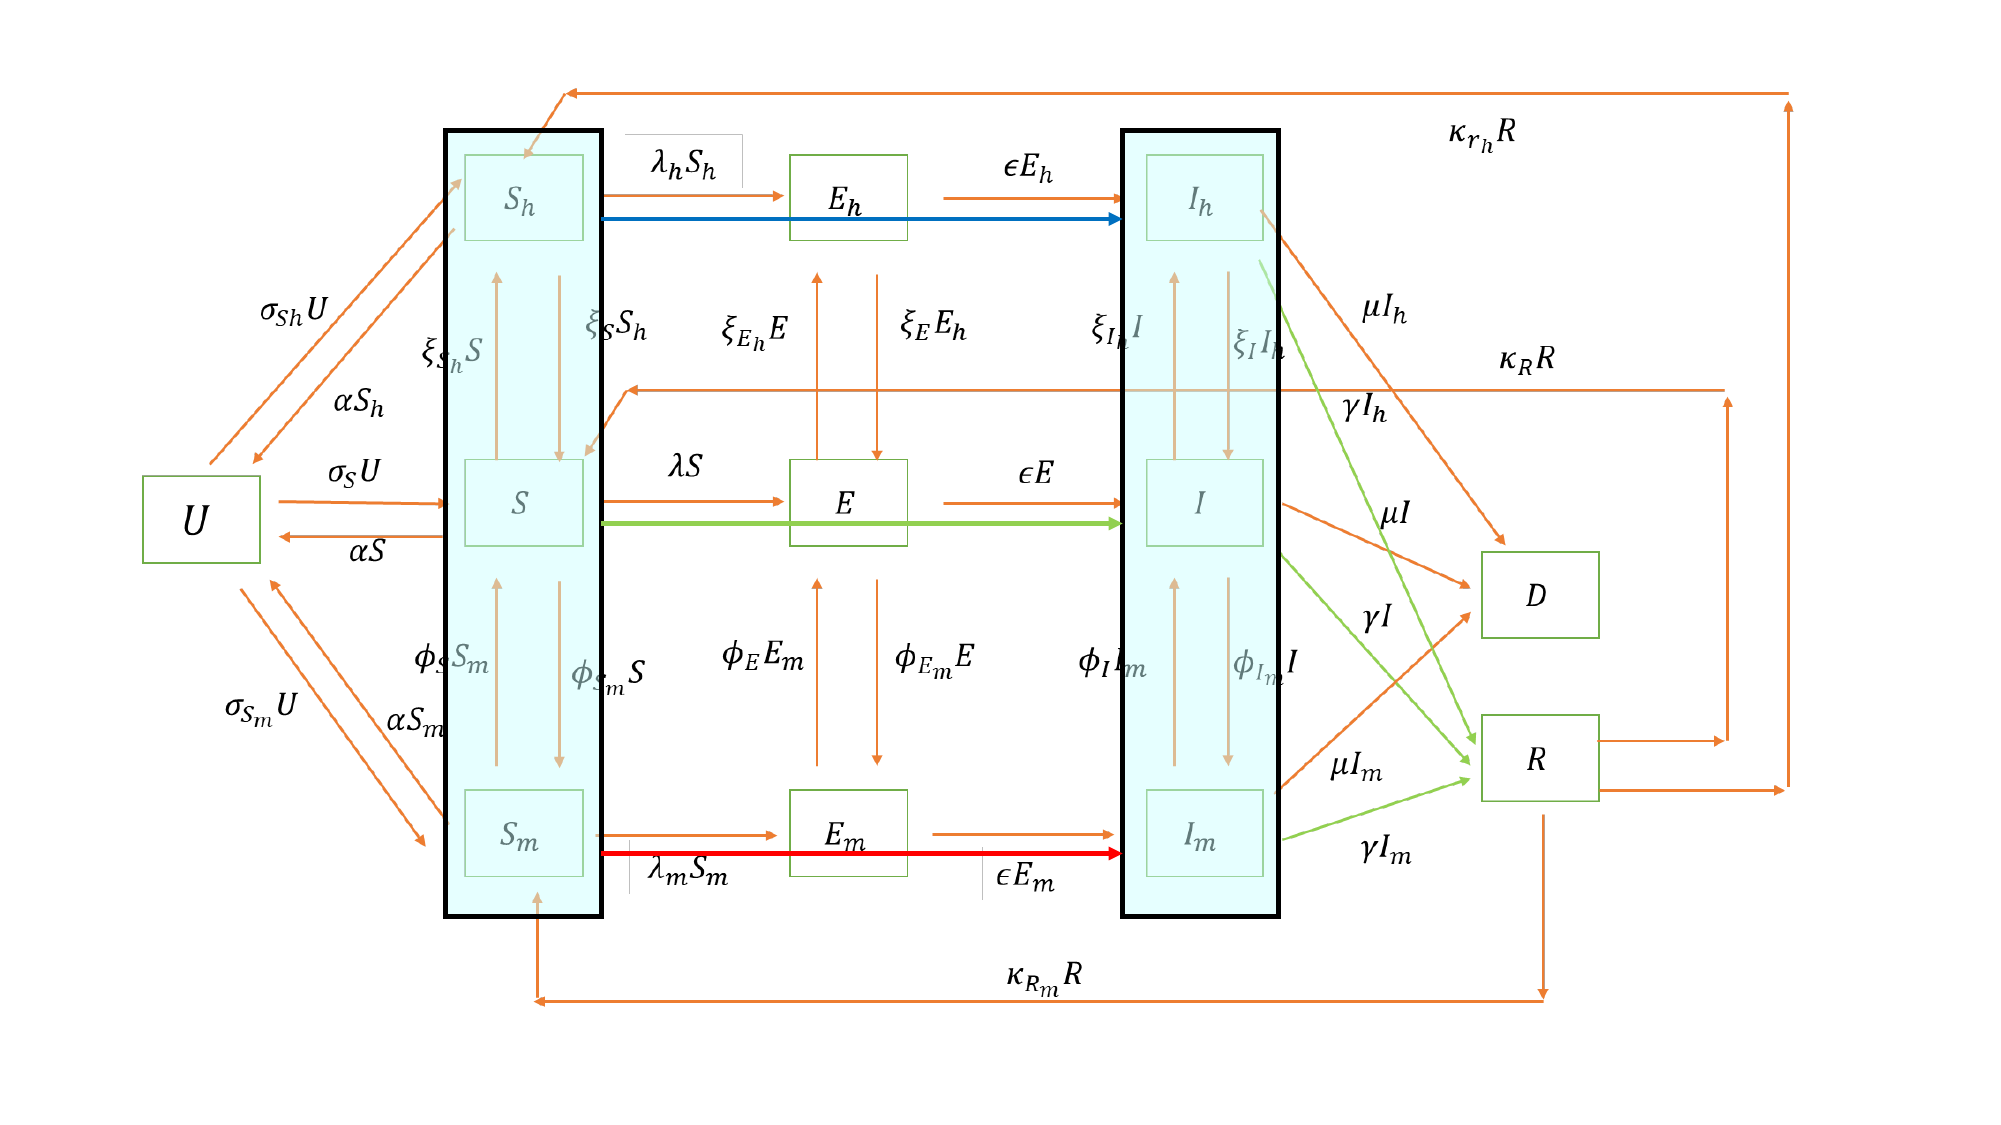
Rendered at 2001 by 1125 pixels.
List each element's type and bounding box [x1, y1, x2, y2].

picture [142, 81, 1800, 1013]
